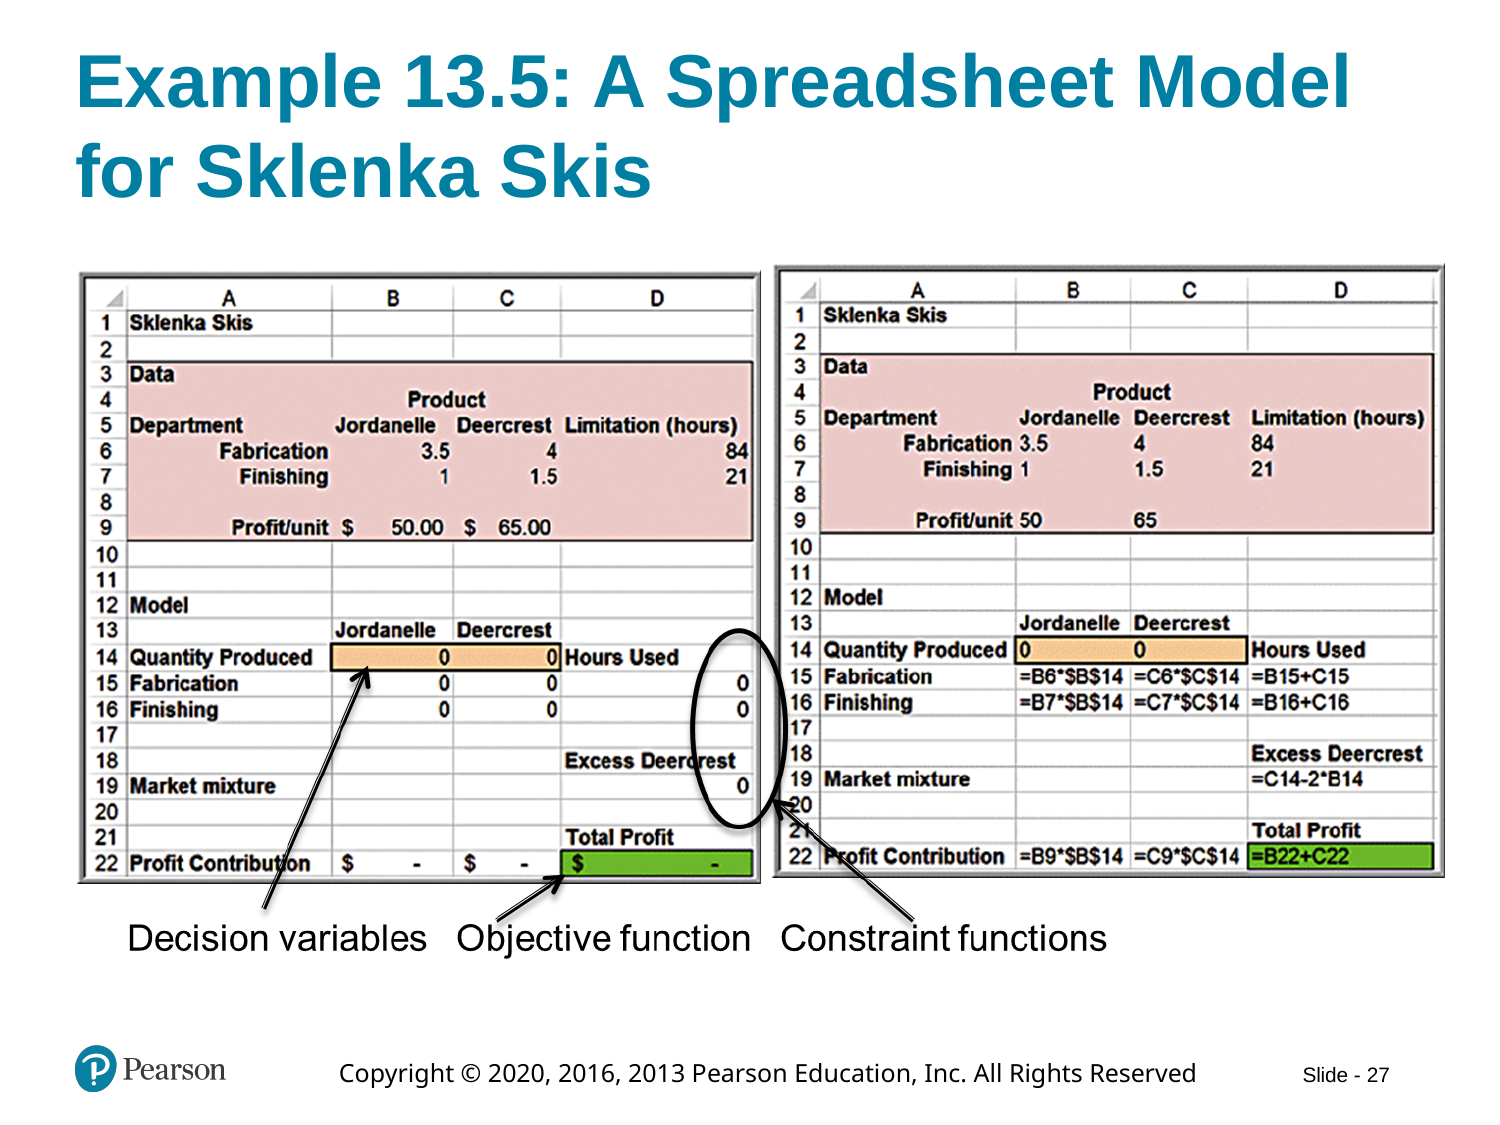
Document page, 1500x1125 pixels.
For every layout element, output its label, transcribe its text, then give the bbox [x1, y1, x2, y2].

picture [75, 1078, 86, 1092]
picture [77, 262, 1445, 983]
title Example 13.5: A Spreadsheet Model for Sklenka Skis [75, 37, 1425, 213]
picture [101, 1045, 226, 1092]
picture [83, 1054, 109, 1079]
picture [75, 1045, 90, 1061]
